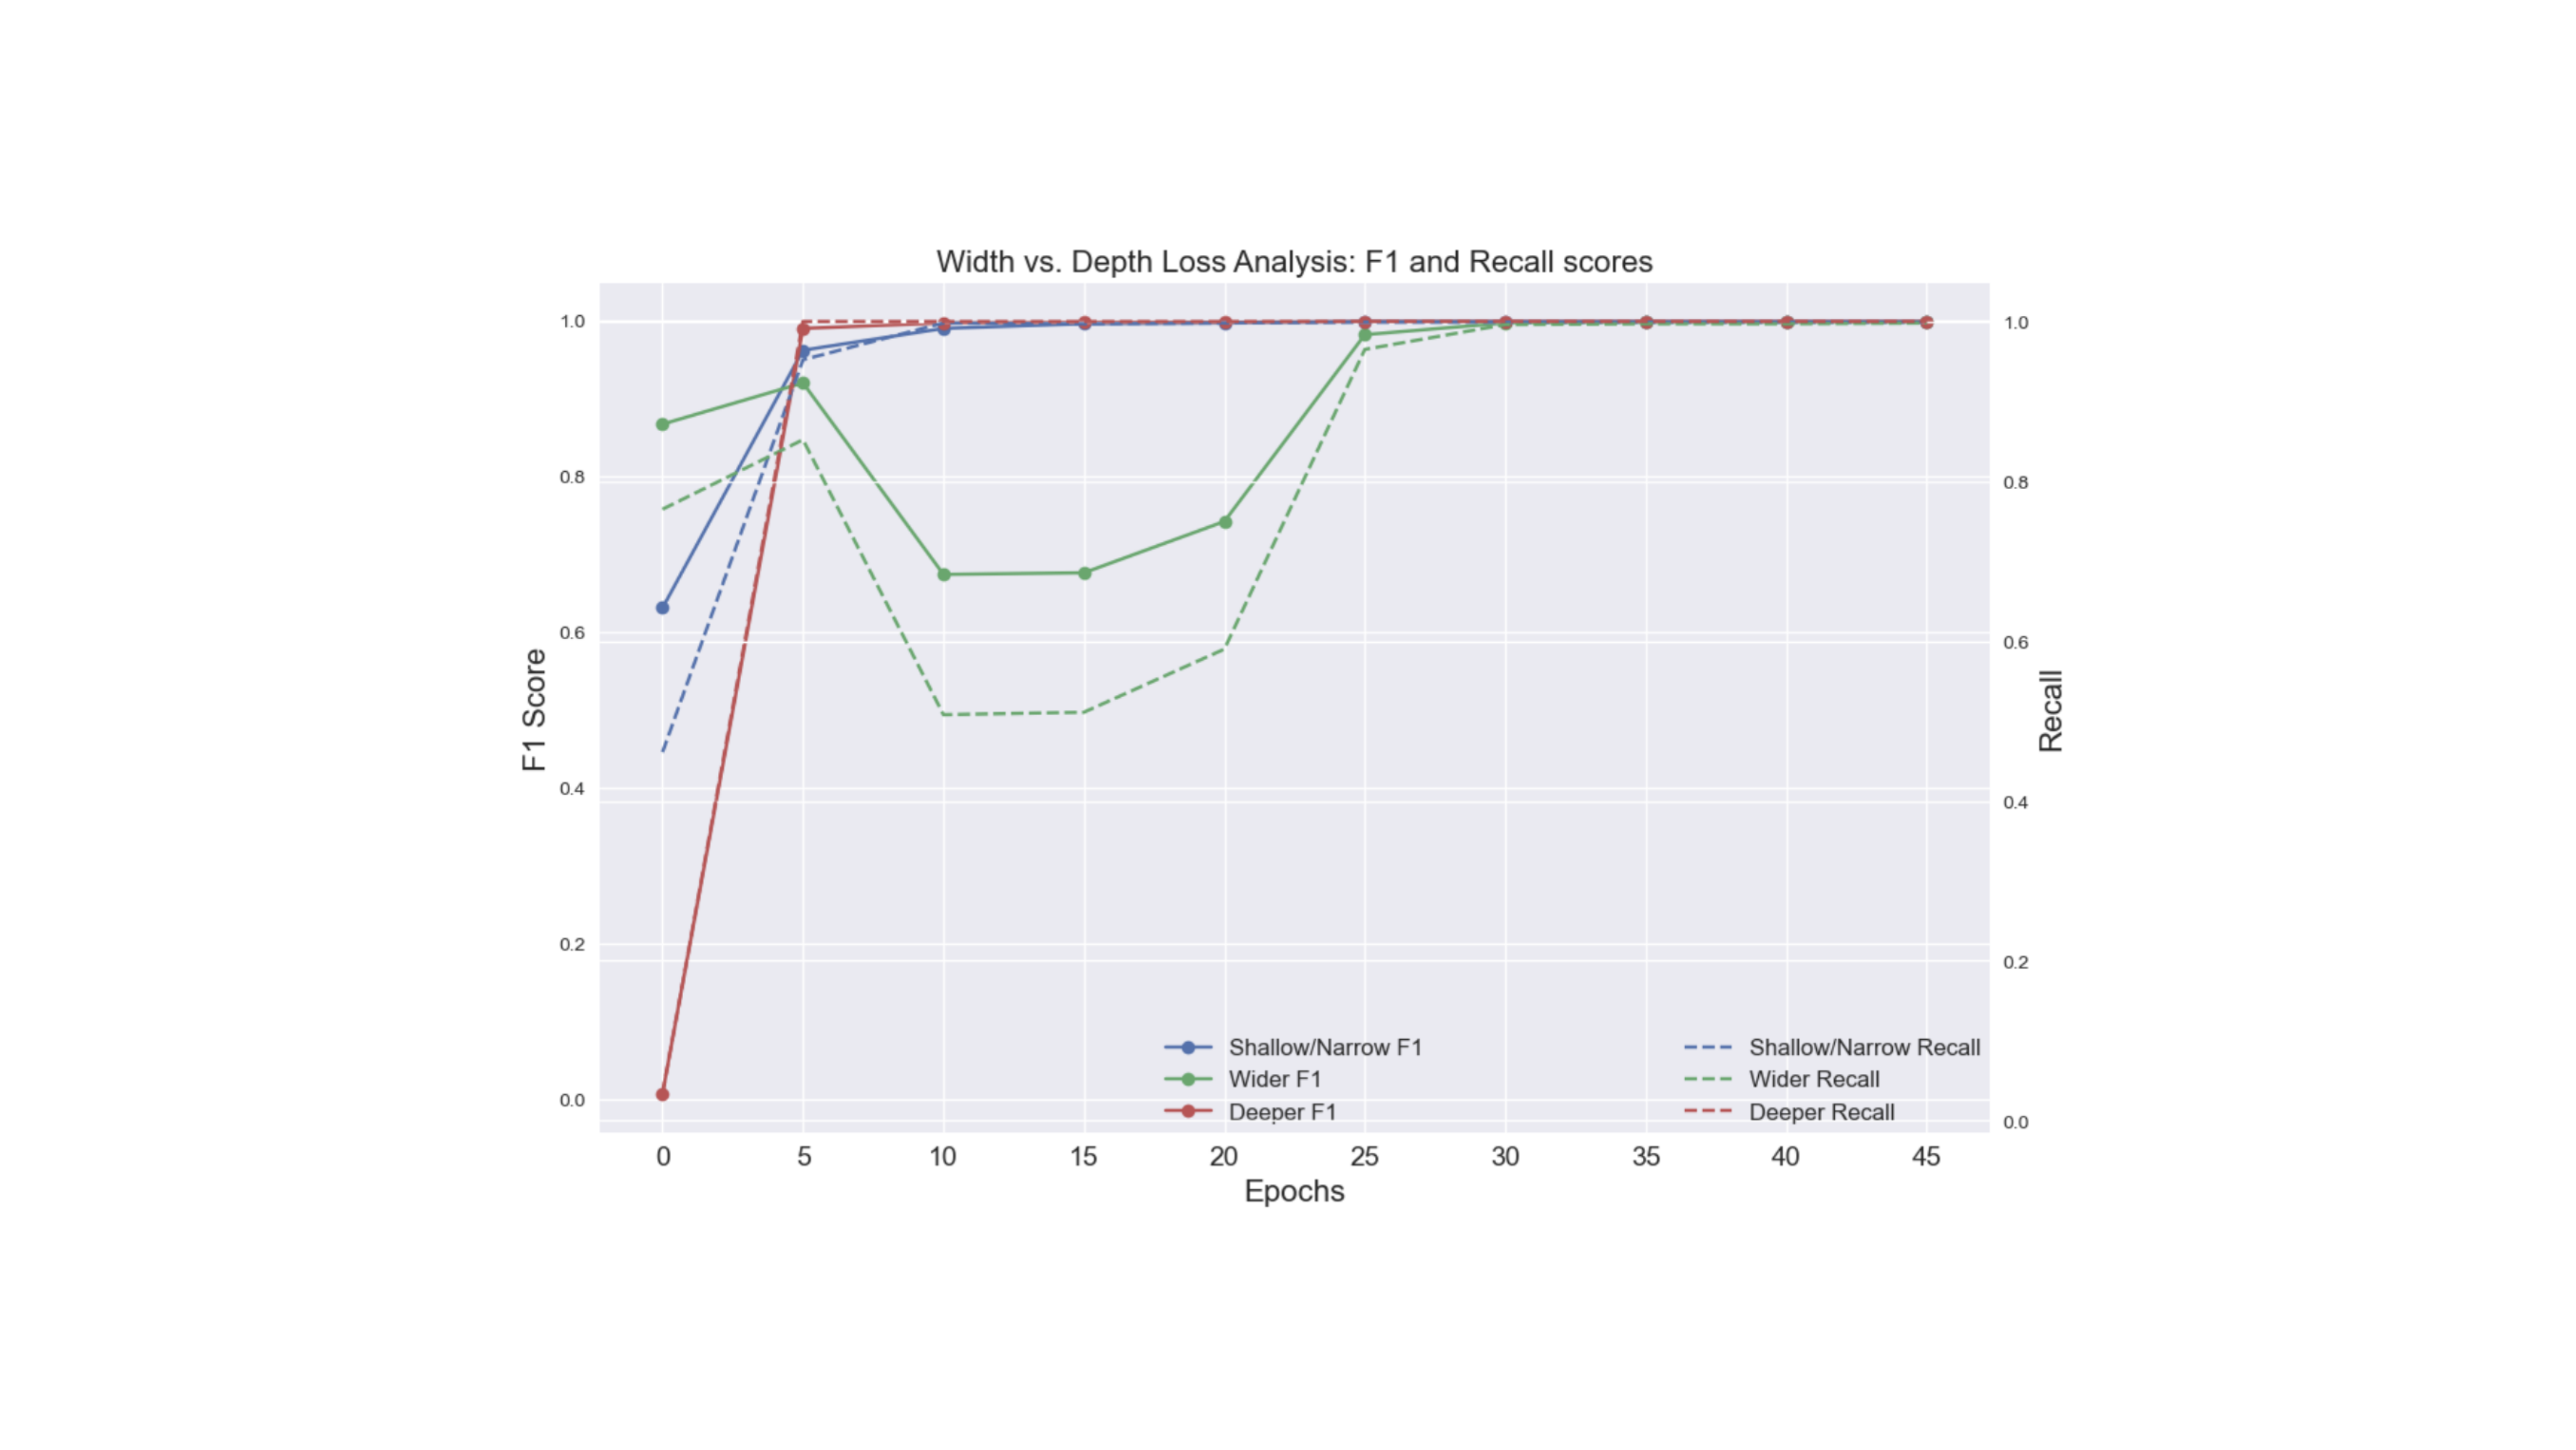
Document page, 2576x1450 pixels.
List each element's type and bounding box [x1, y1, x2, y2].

picture [467, 220, 2109, 1229]
